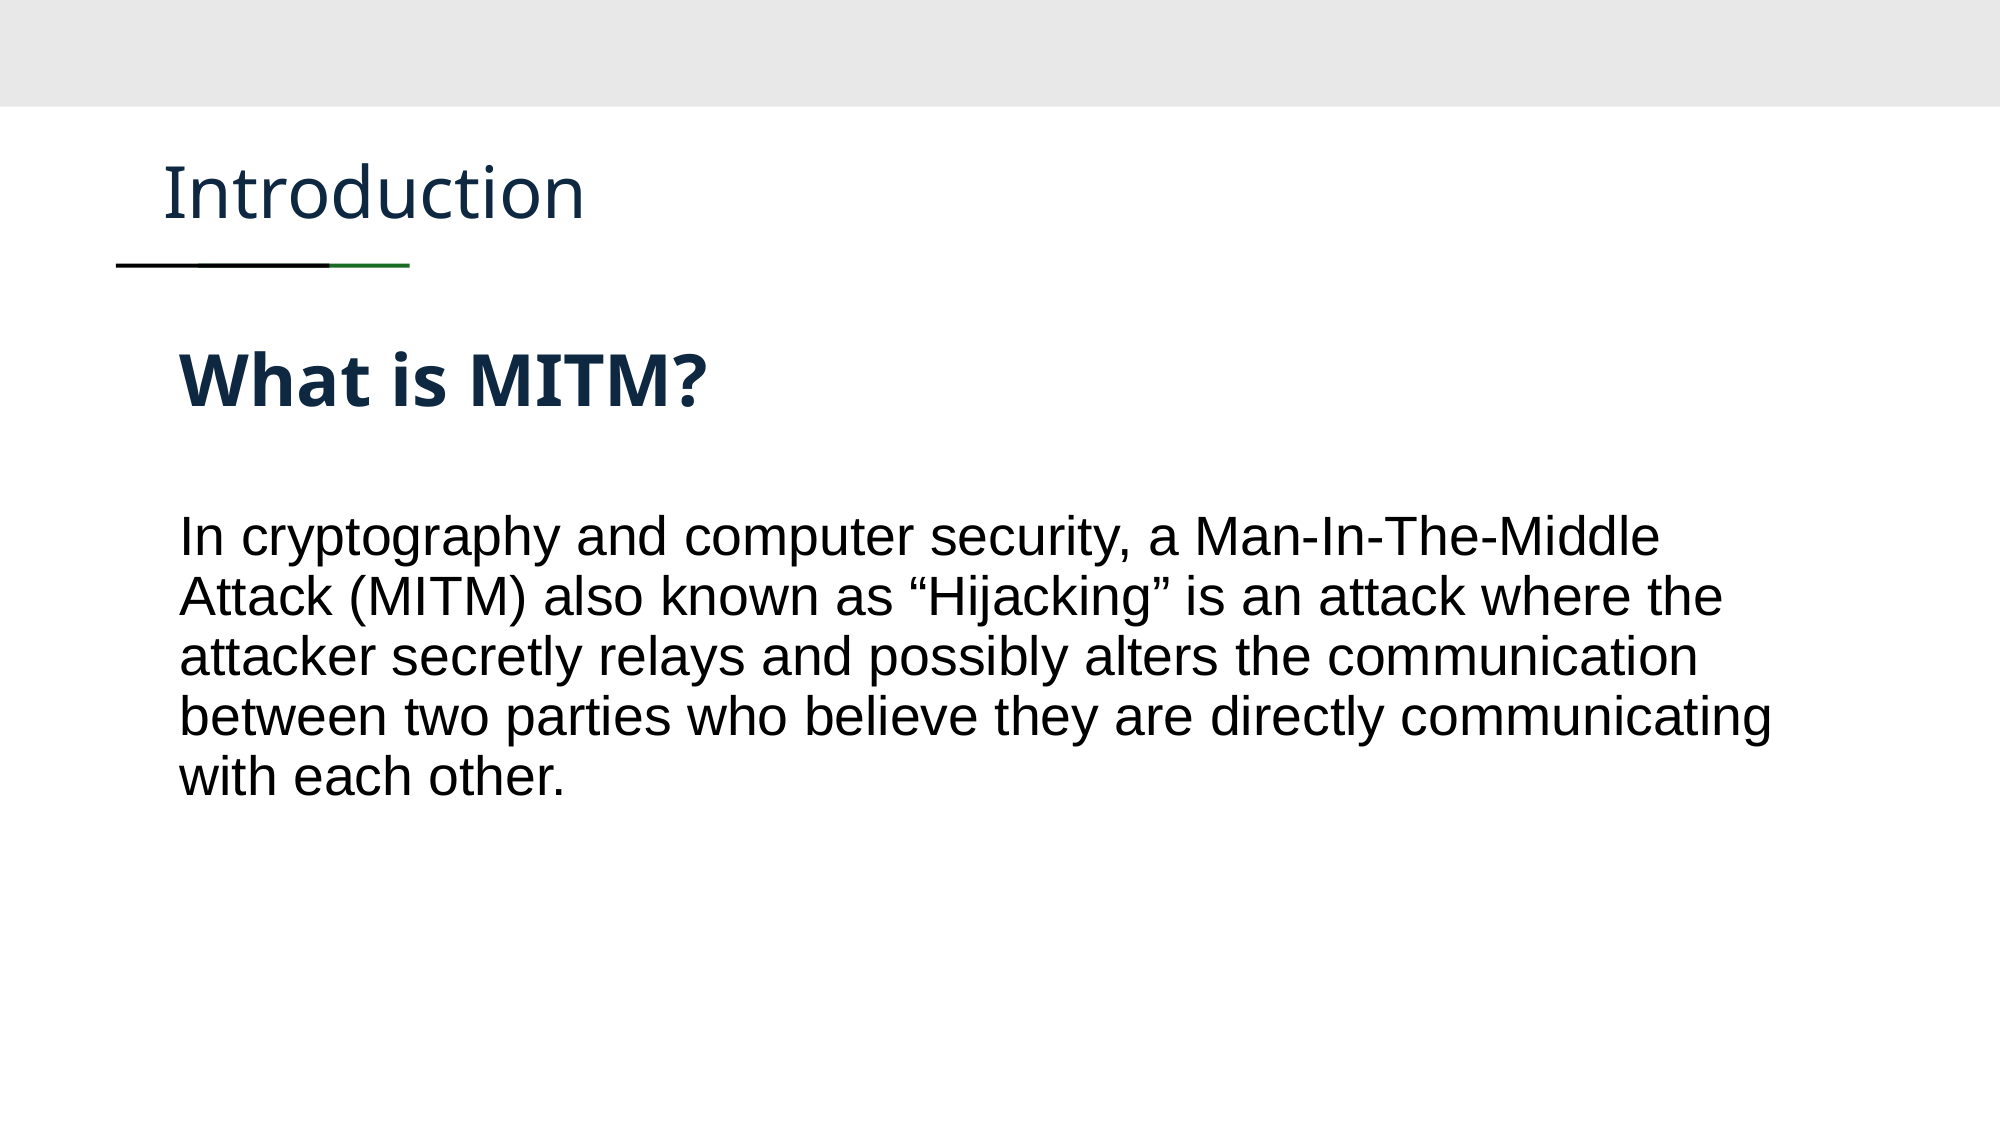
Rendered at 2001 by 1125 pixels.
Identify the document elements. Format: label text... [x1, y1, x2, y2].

title Introduction [143, 136, 1825, 254]
list What is MITM? In cryptography and computer security, a Man-In-The-Middle Attack (MITM) also known as “Hijacking” is an attack where the attacker secretly relays and possibly alters the communication between two parties who believe they are directly communicating with each other. [159, 314, 1842, 1038]
